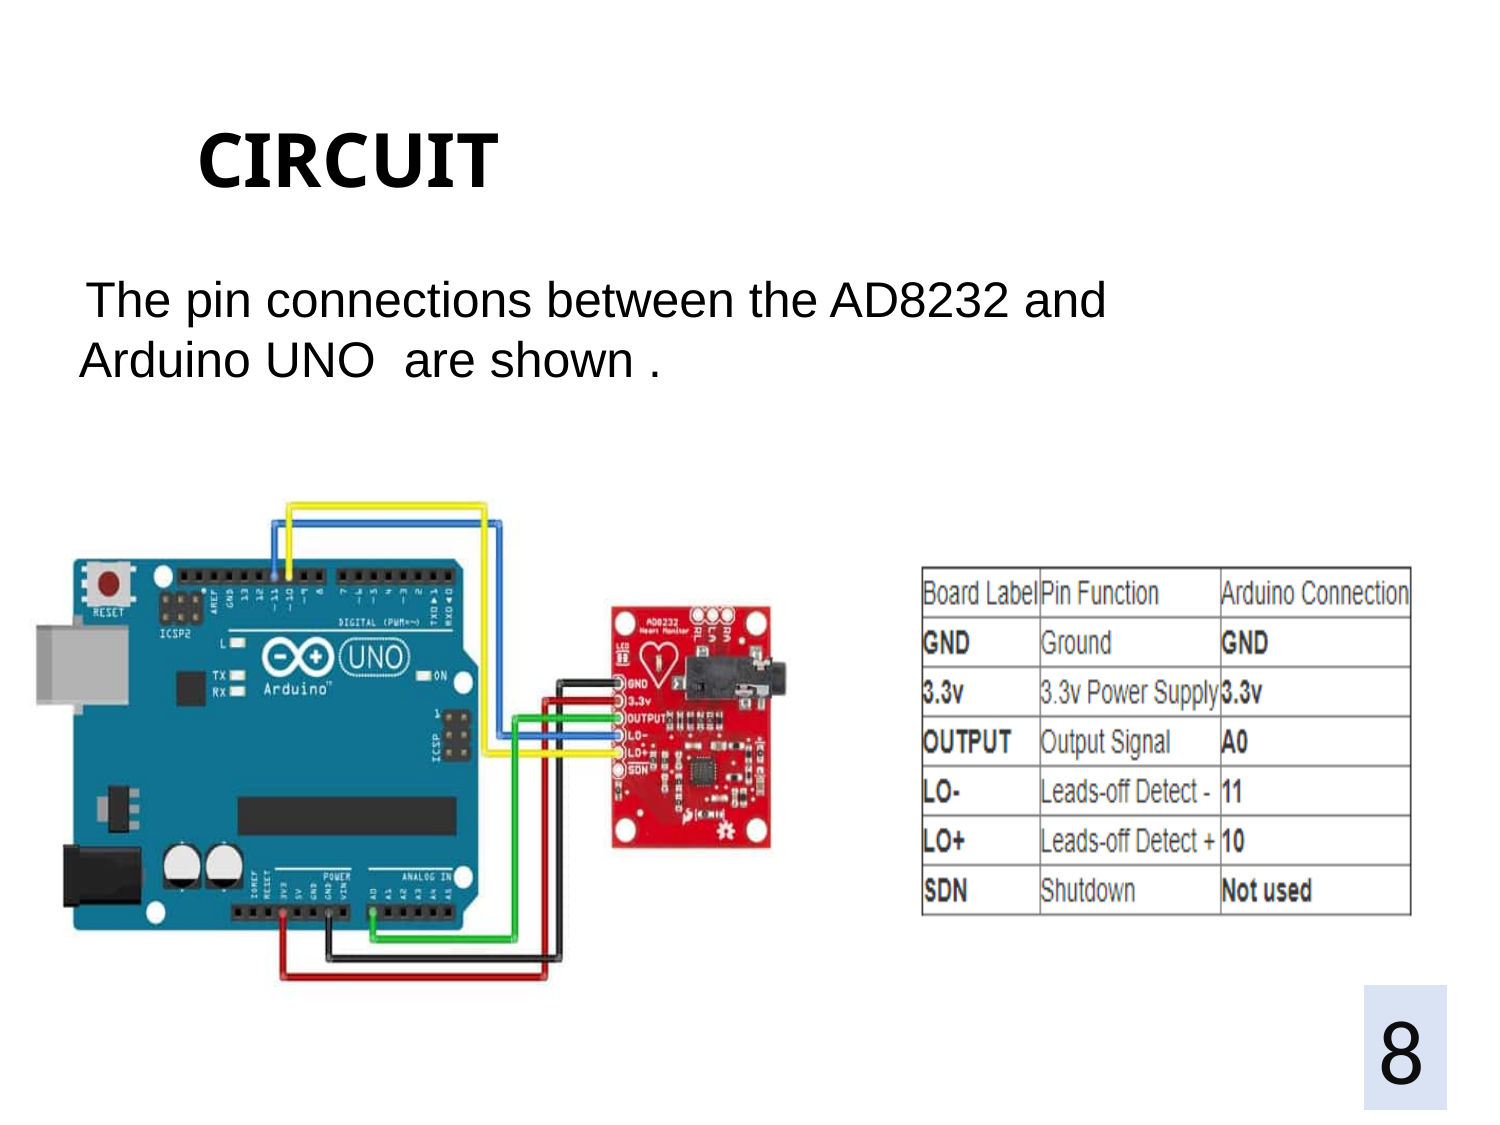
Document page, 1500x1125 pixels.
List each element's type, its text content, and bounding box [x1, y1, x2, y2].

text_box The pin connections between the AD8232 and Arduino UNO are shown . [64, 260, 1221, 429]
text_box 8 [1364, 985, 1447, 1110]
title CIRCUIT [64, 103, 632, 212]
picture [856, 513, 1447, 966]
picture [29, 479, 810, 1000]
